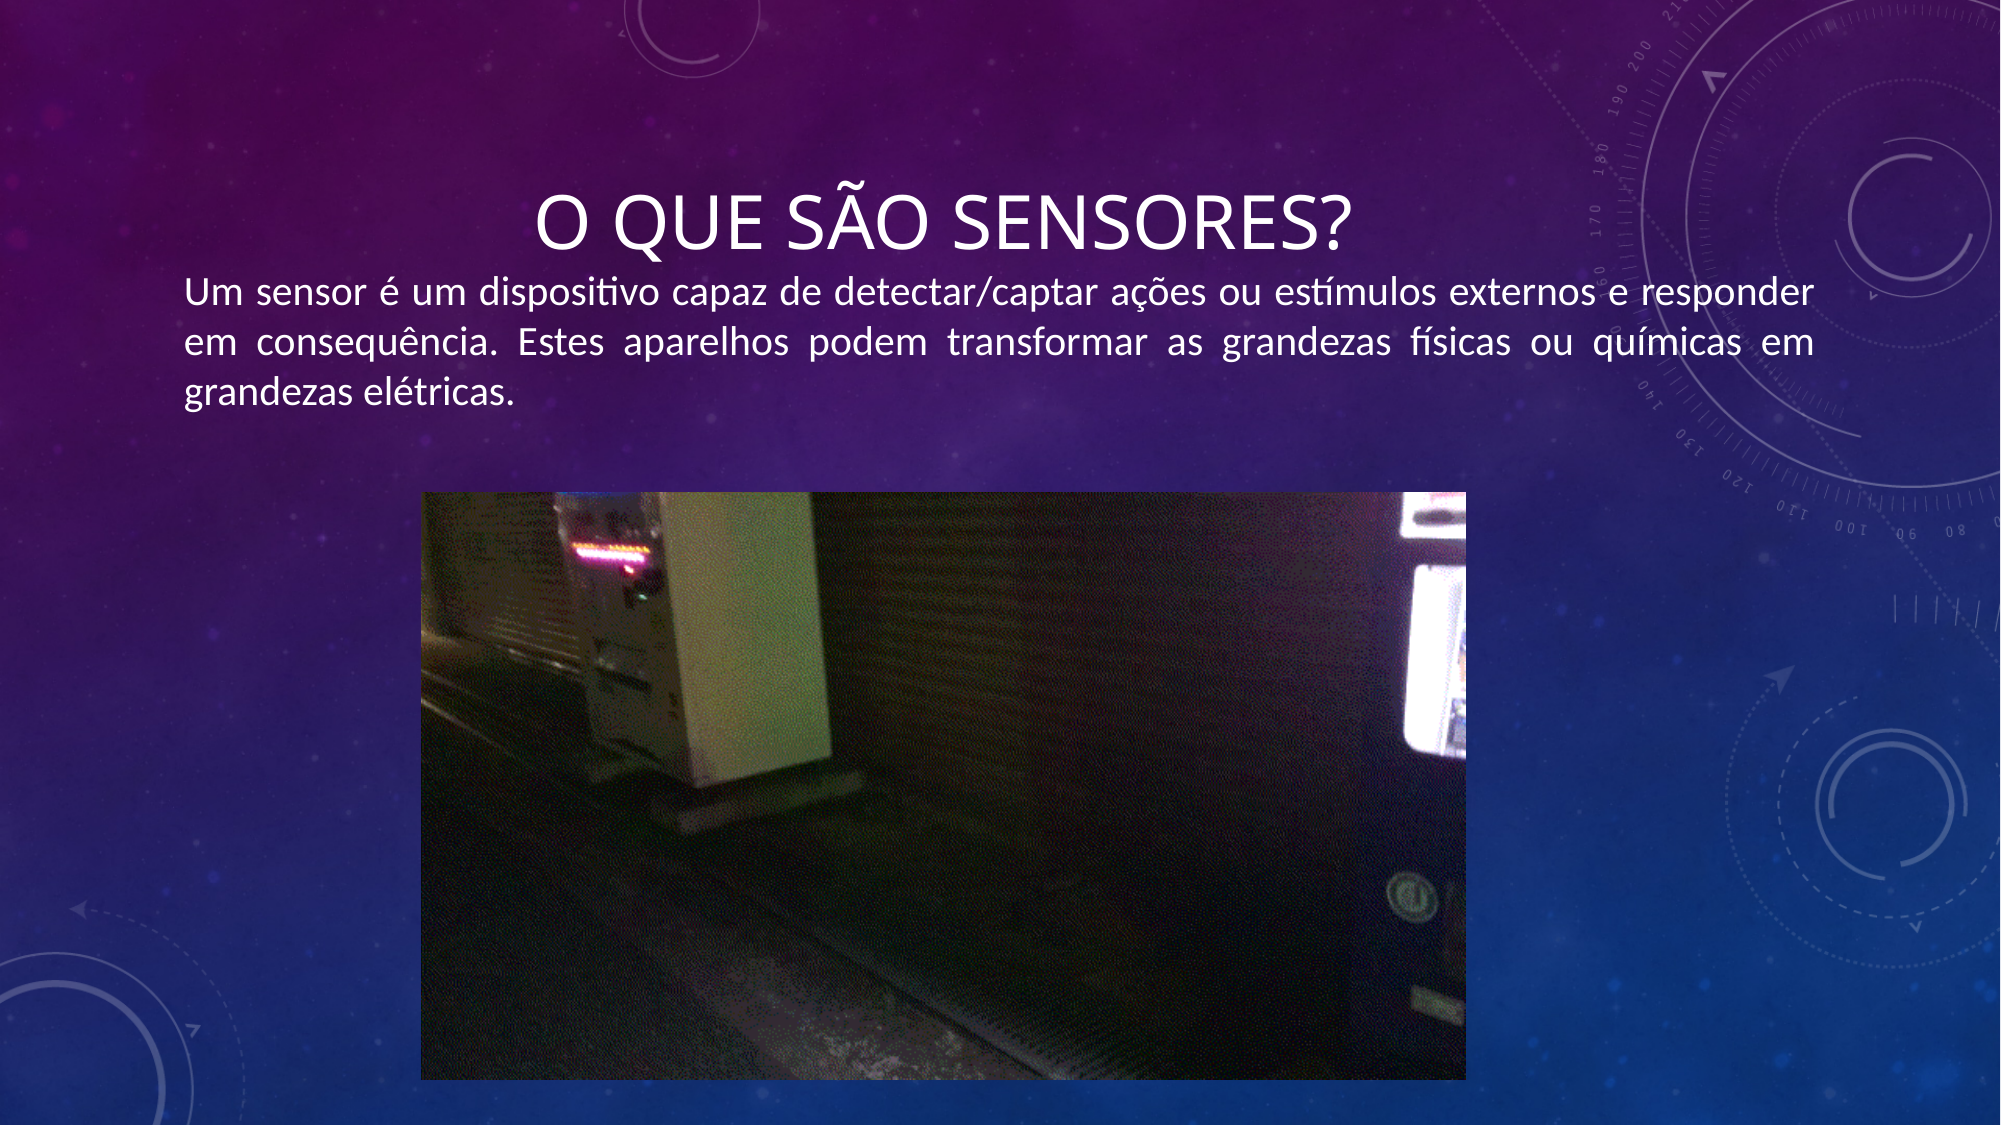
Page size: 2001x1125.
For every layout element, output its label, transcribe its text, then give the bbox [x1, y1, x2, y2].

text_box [420, 491, 1467, 1081]
list Um sensor é um dispositivo capaz de detectar/captar ações ou estímulos externos e responder em consequência. Estes aparelhos podem transformar as grandezas físicas ou químicas em grandezas elétricas. [169, 180, 1831, 498]
title O que são sensores? [112, 99, 1775, 339]
picture [0, 0, 2001, 1125]
